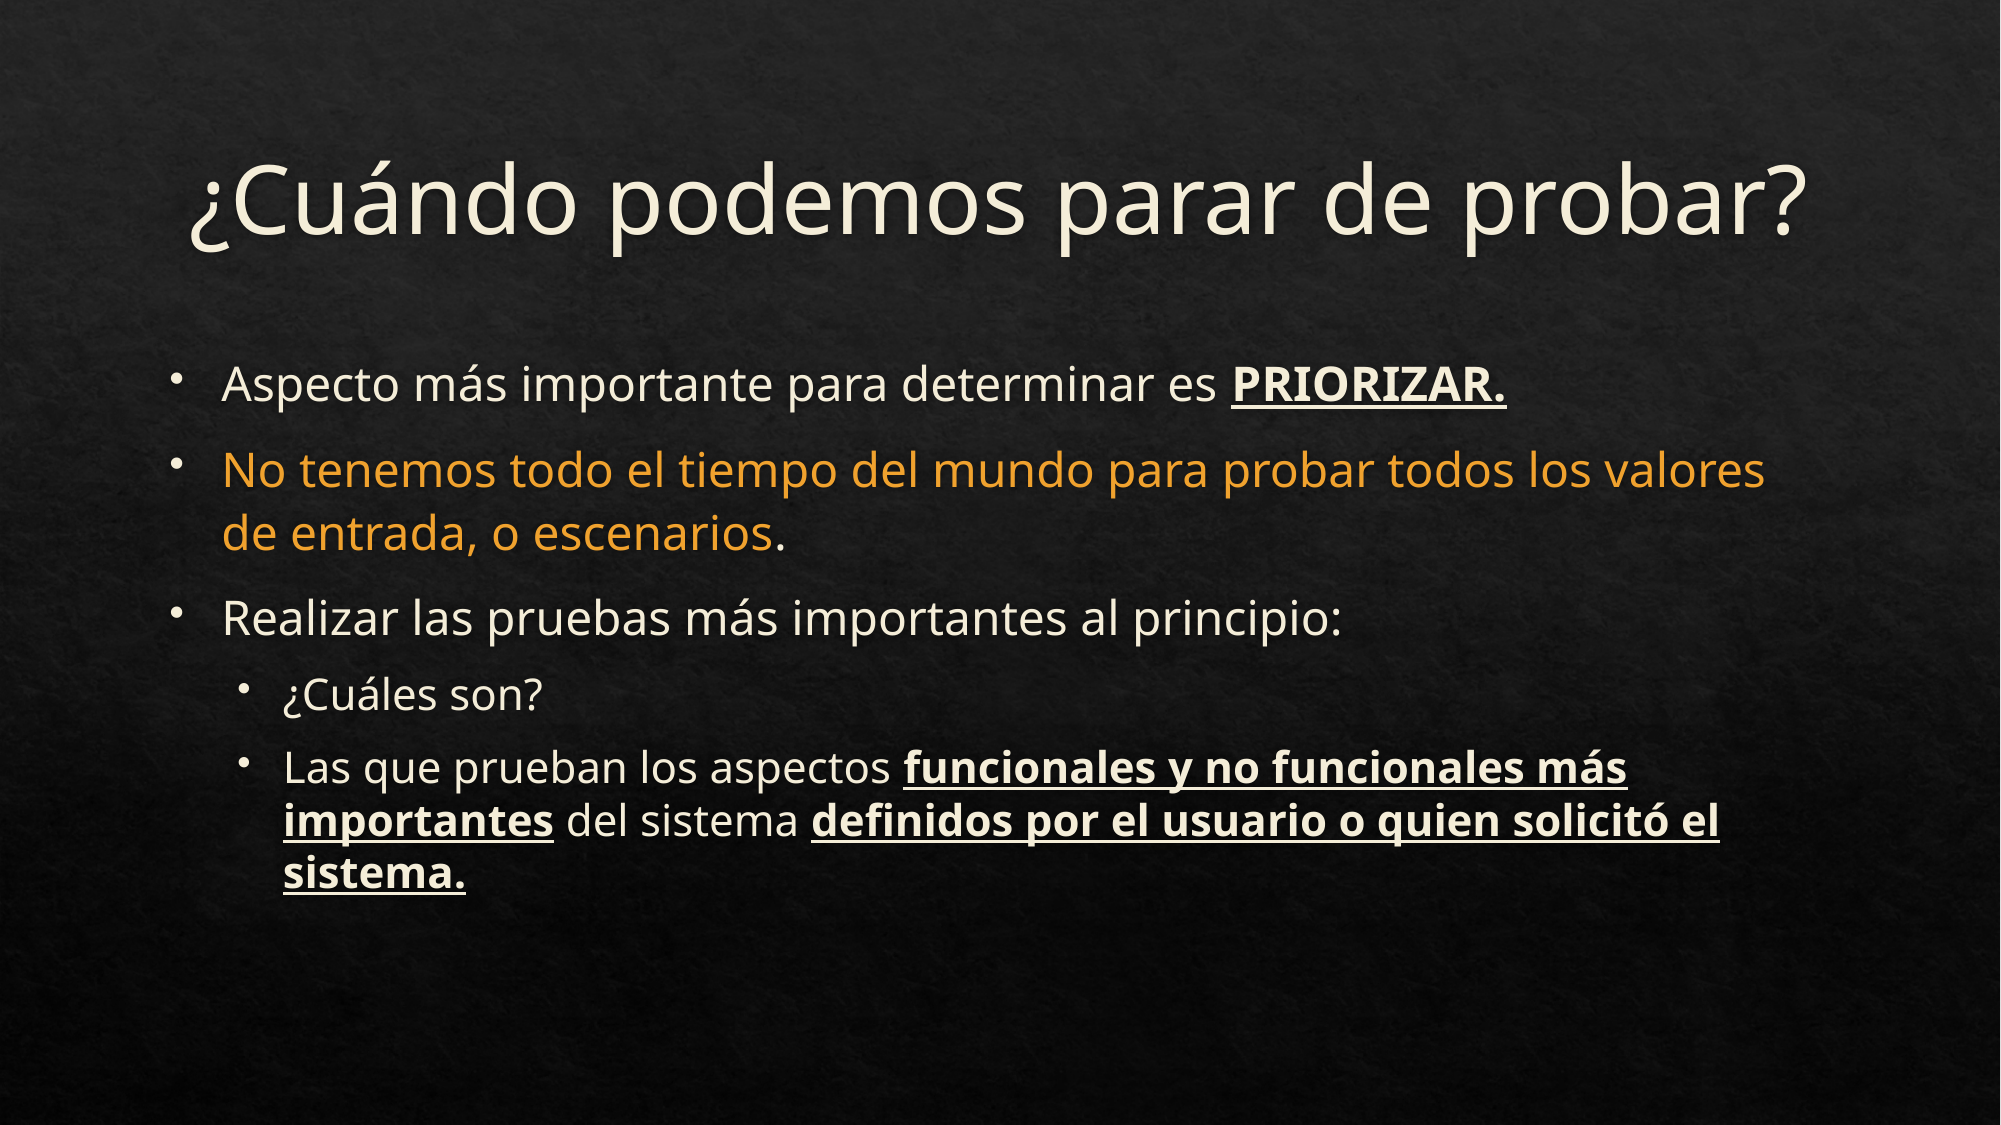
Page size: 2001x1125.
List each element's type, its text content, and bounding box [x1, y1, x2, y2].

list Aspecto más importante para determinar es PRIORIZAR. No tenemos todo el tiempo del mundo para probar todos los valores de entrada, o escenarios. Realizar las pruebas más importantes al principio: ¿Cuáles son? Las que prueban los aspectos funcionales y no funcionales más importantes del sistema definidos por el usuario o quien solicitó el sistema. [149, 340, 1849, 950]
title ¿Cuándo podemos parar de probar? [149, 99, 1849, 307]
